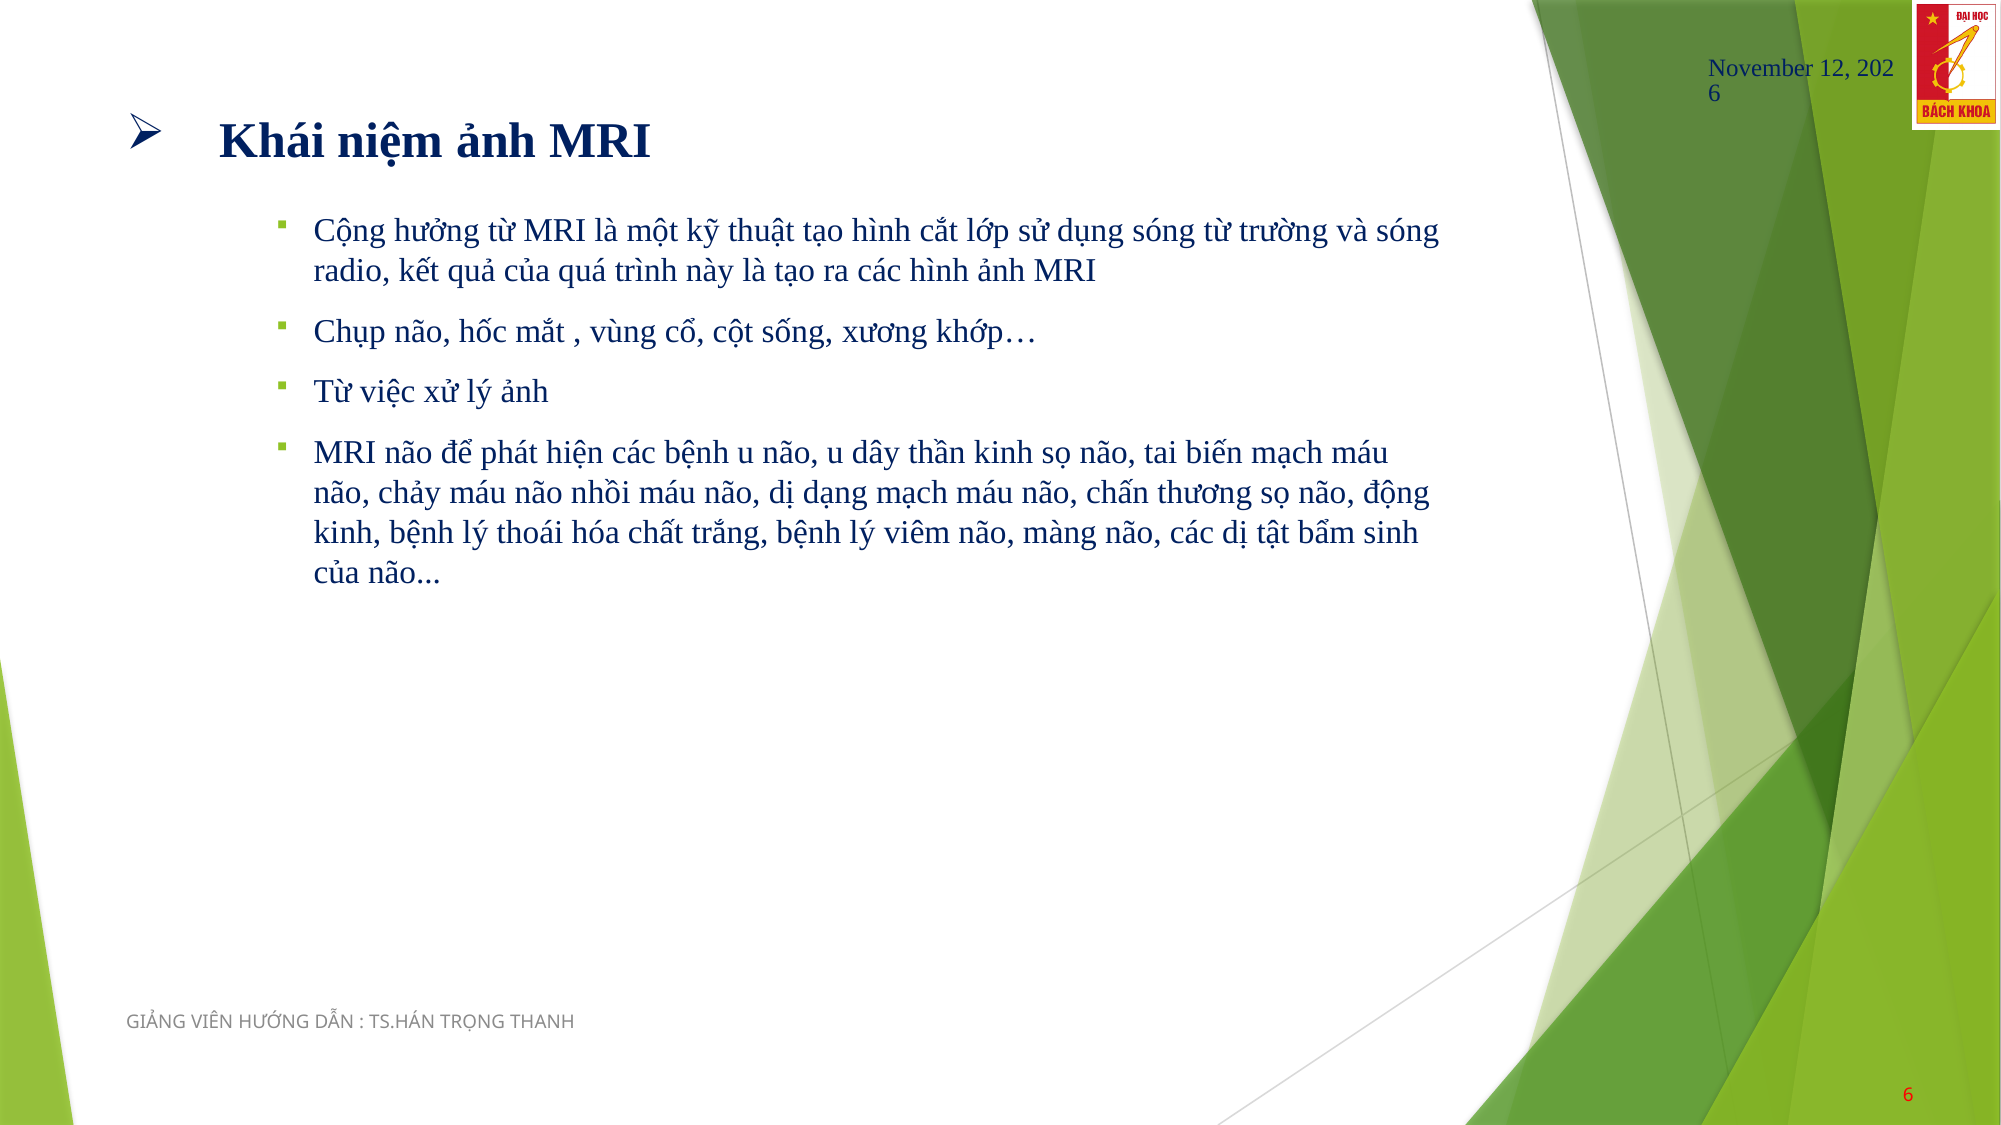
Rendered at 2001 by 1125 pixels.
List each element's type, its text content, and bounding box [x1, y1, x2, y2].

footer GIẢNG VIÊN HƯỚNG DẪN : TS.HÁN TRỌNG THANH [111, 991, 1145, 1051]
slide_number 6 [1887, 1065, 2000, 1125]
picture [1911, 0, 2000, 131]
title Khái niệm ảnh MRI [111, 99, 1782, 223]
text_box 7 October 2020 [1693, 43, 1906, 89]
list Cộng hưởng từ MRI là một kỹ thuật tạo hình cắt lớp sử dụng sóng từ trường và sóng radio, kết quả của quá trình này là tạo ra các hình ảnh MRI Chụp não, hốc mắt , vùng cổ, cột sống, xương khớp… Từ việc xử lý ảnh MRI não để phát hiện các bệnh u não, u dây thần kinh sọ não, tai biến mạch máu não, chảy máu não nhồi máu não, dị dạng mạch máu não, chấn thương sọ não, động kinh, bệnh lý thoái hóa chất trắng, bệnh lý viêm não, màng não, các dị tật bẩm sinh của não... [111, 328, 1470, 946]
list Cộng hưởng từ MRI là một kỹ thuật tạo hình cắt lớp sử dụng sóng từ trường và sóng radio, kết quả của quá trình này là tạo ra các hình ảnh MRI Chụp não, hốc mắt , vùng cổ, cột sống, xương khớp… Từ việc xử lý ảnh MRI não để phát hiện các bệnh u não, u dây thần kinh sọ não, tai biến mạch máu não, chảy máu não nhồi máu não, dị dạng mạch máu não, chấn thương sọ não, động kinh, bệnh lý thoái hóa chất trắng, bệnh lý viêm não, màng não, các dị tật bẩm sinh của não... [111, 200, 1470, 327]
